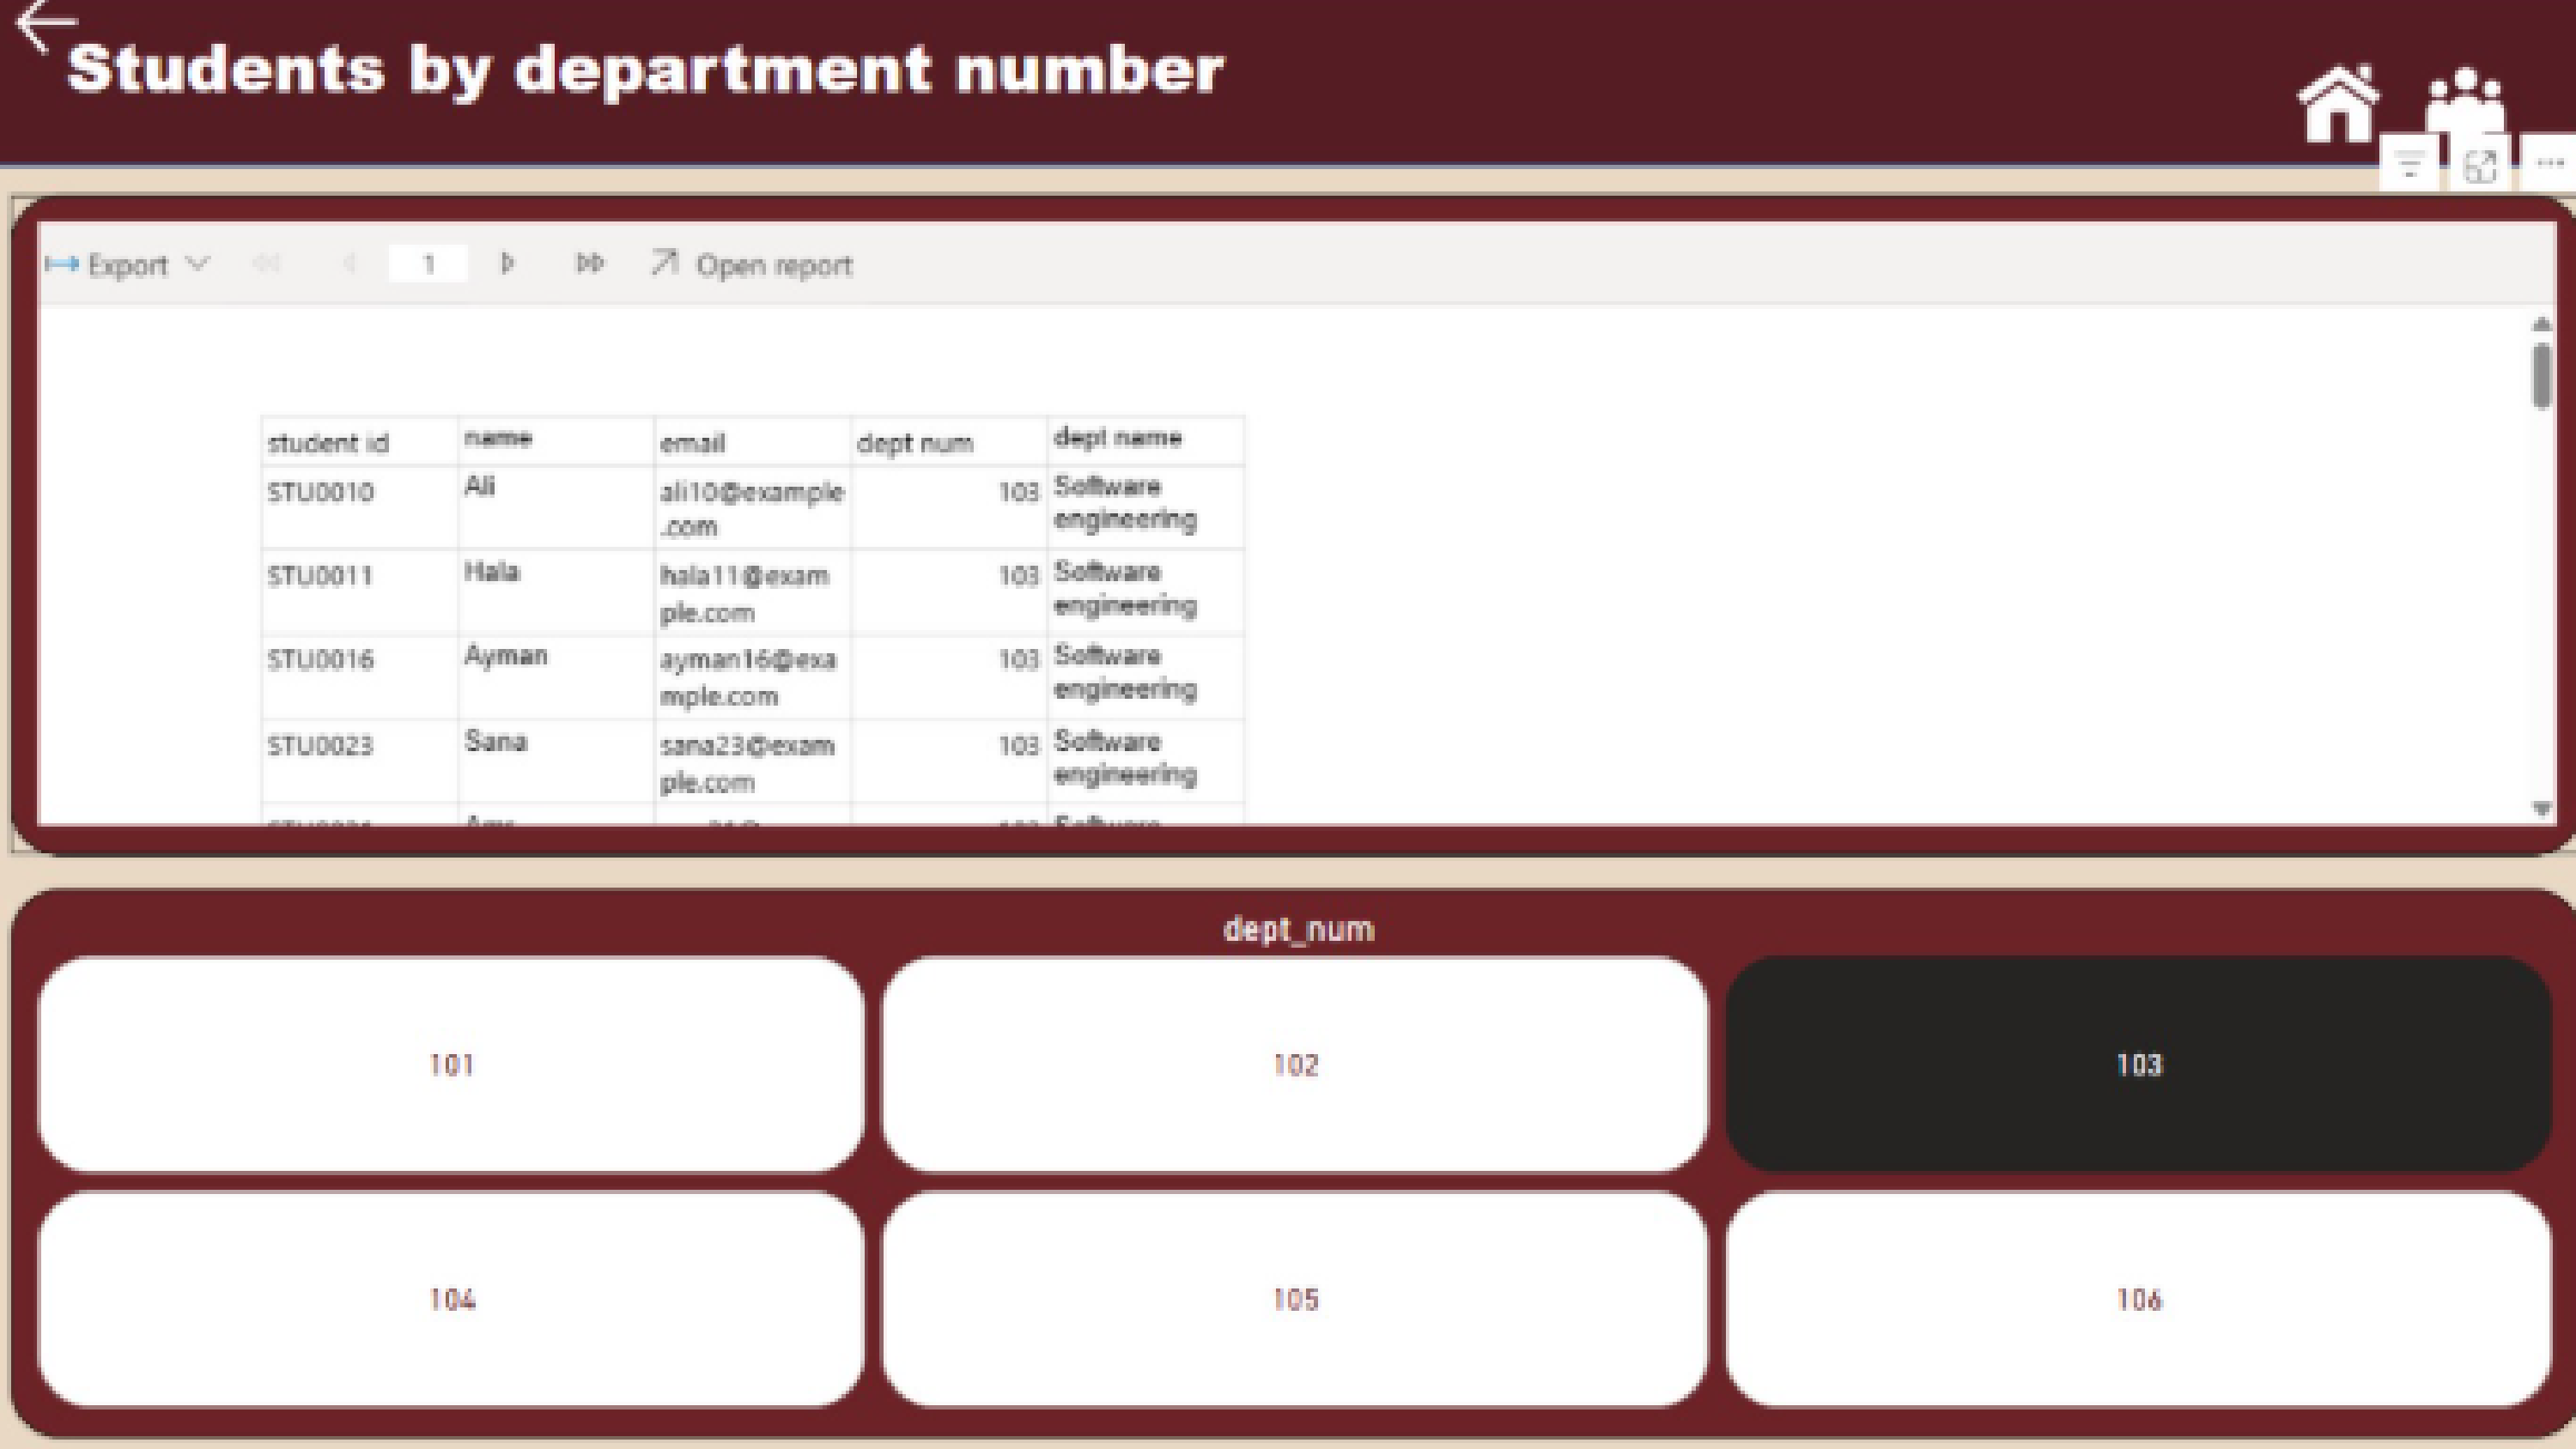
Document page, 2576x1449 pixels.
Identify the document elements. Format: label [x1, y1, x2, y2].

text_box [0, 0, 2576, 1449]
